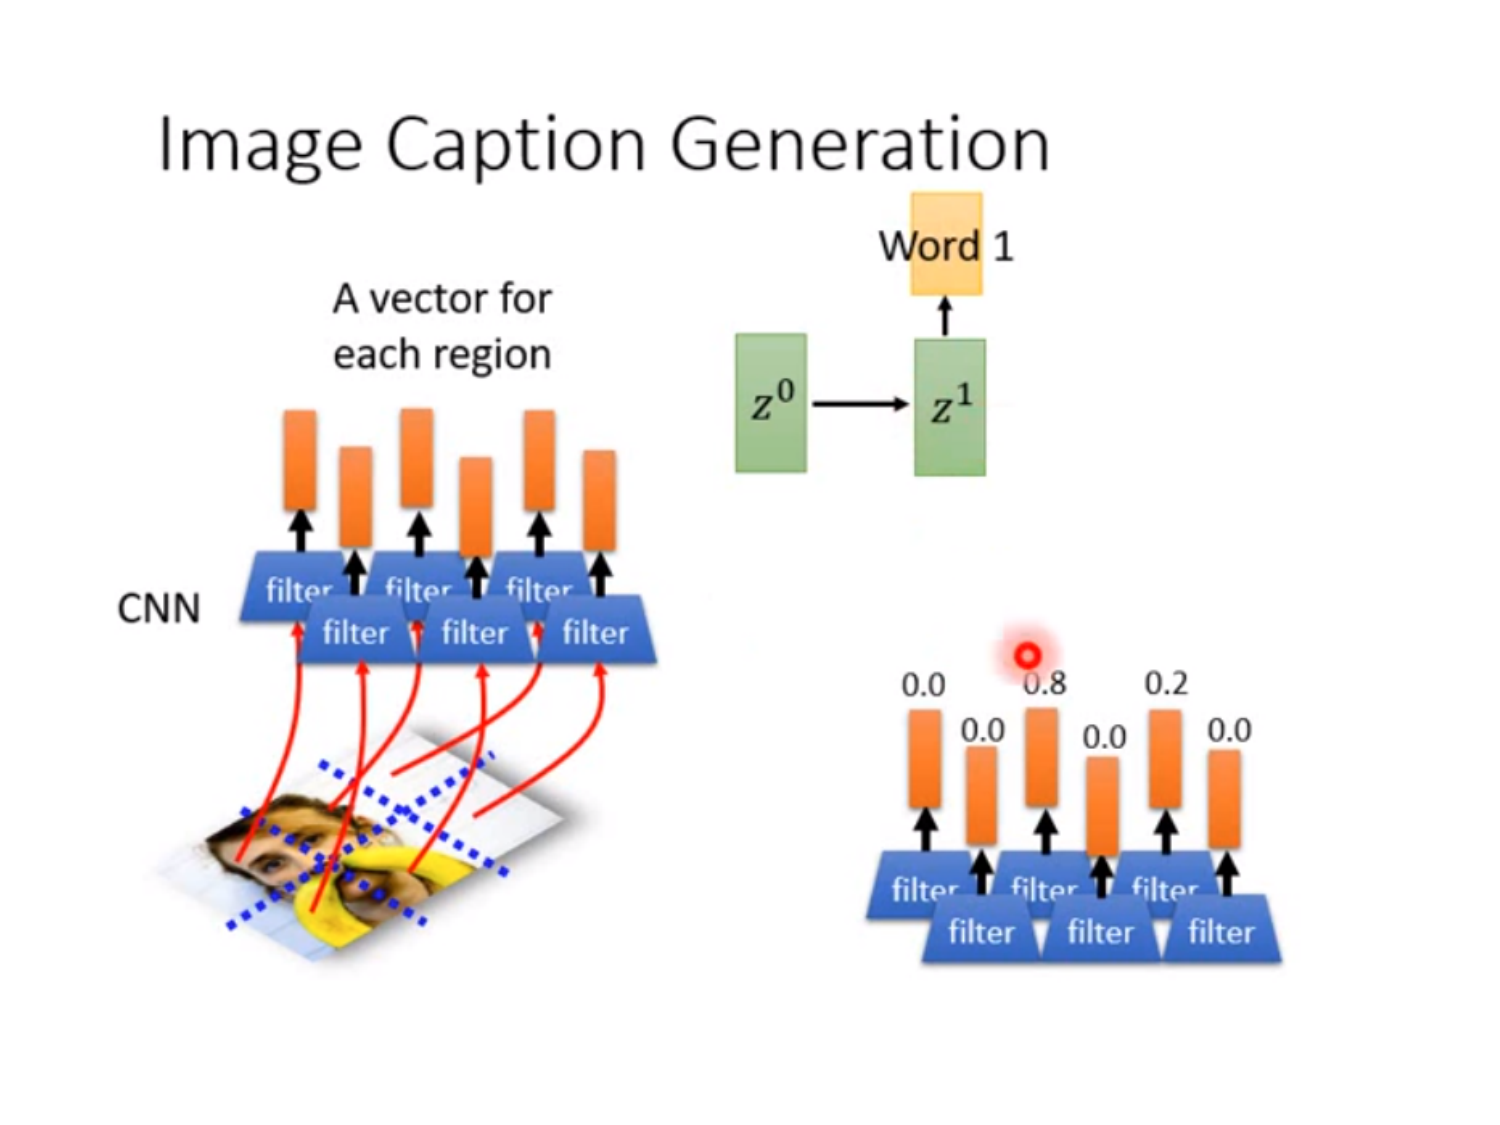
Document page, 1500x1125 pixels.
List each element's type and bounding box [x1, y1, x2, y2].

picture [88, 89, 1373, 1000]
